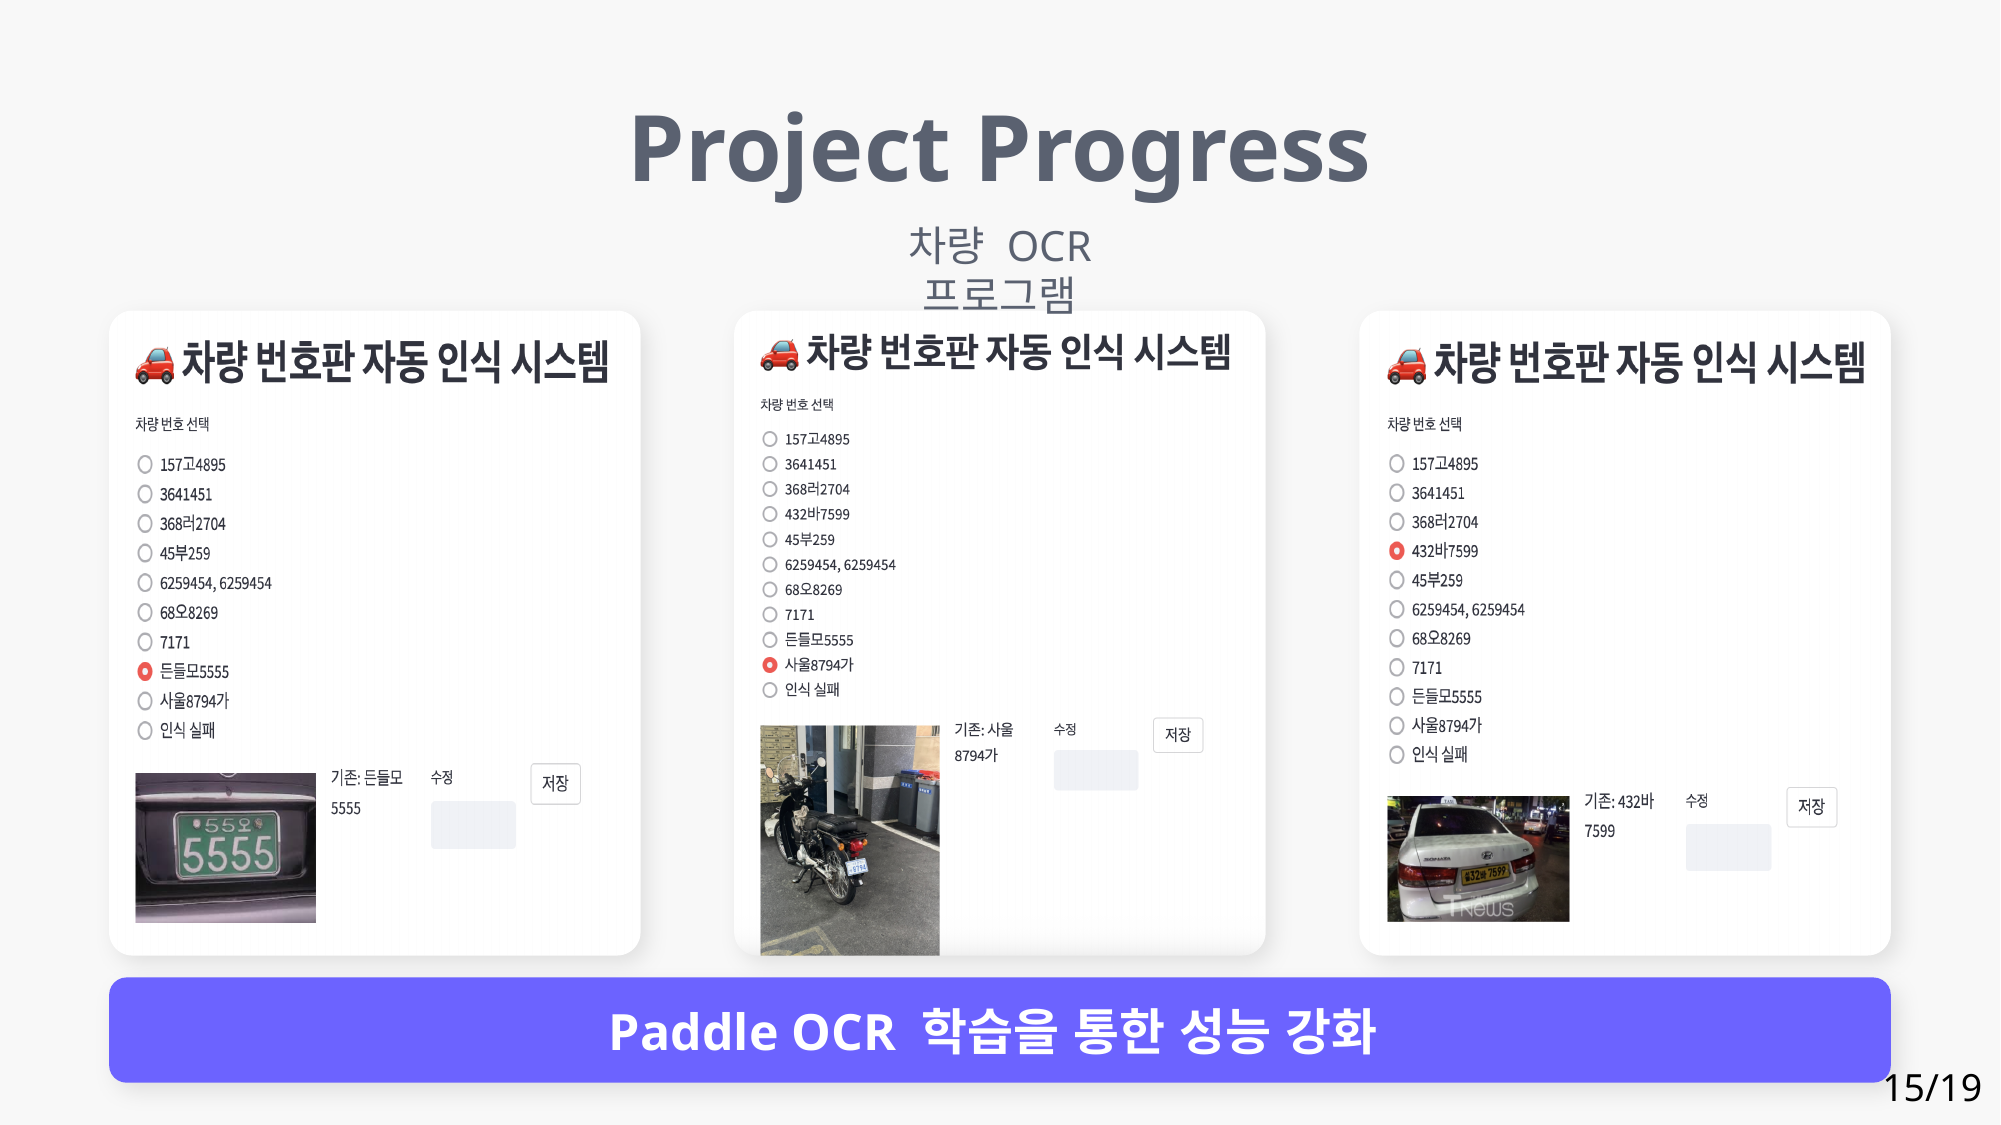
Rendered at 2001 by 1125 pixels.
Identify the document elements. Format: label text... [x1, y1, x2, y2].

text_box [732, 309, 1268, 958]
text_box [107, 309, 643, 958]
text_box 15/19 [1864, 1057, 2000, 1117]
text_box [1357, 309, 1893, 958]
text_box Project Progress [449, 82, 1551, 208]
text_box 차량 OCR 프로그램 [823, 212, 1177, 328]
text_box Paddle OCR 학습을 통한 성능 강화 [107, 975, 1893, 1085]
